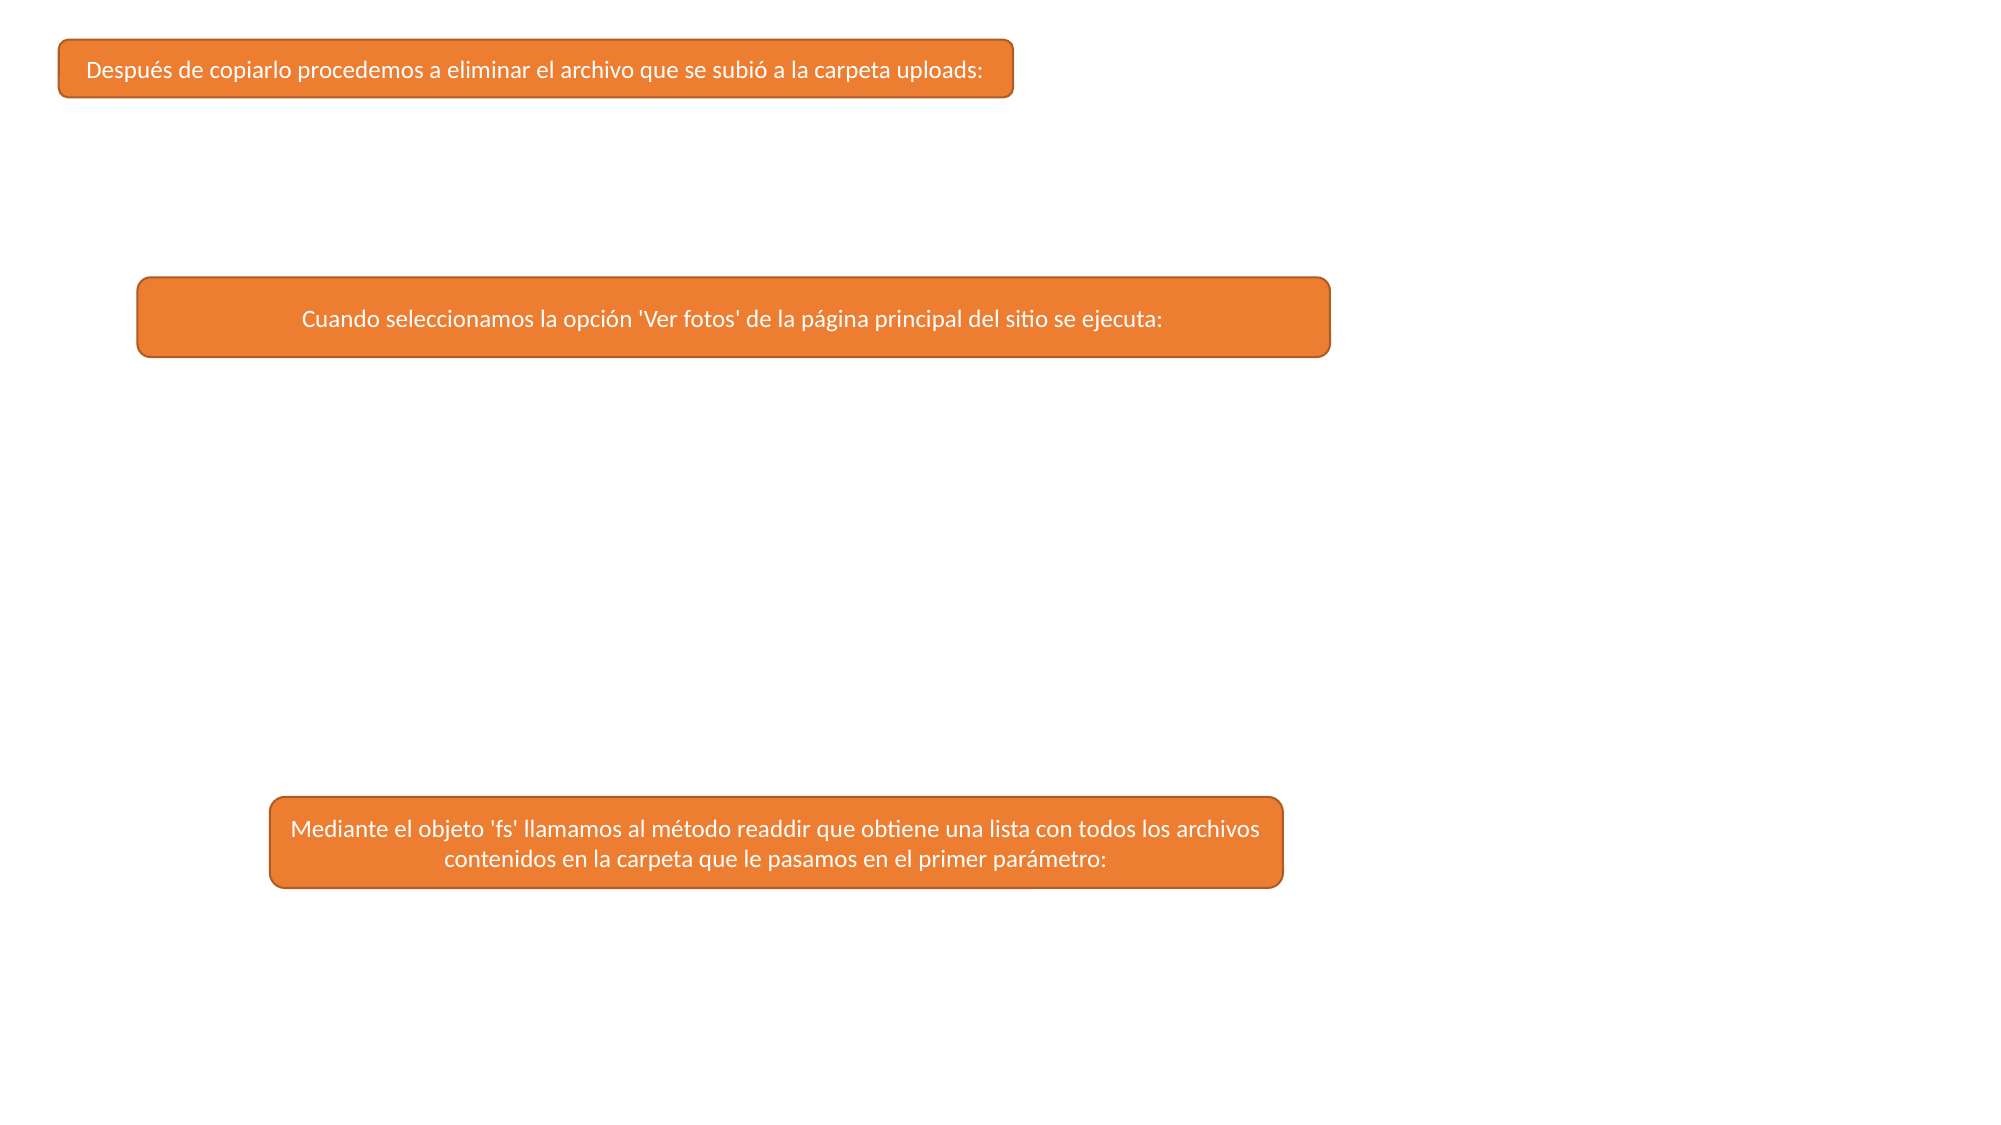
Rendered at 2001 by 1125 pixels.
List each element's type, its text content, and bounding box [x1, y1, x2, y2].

text_box Después de copiarlo procedemos a eliminar el archivo que se subió a la carpeta uploads: [58, 39, 1014, 98]
text_box Cuando seleccionamos la opción 'Ver fotos' de la página principal del sitio se ejecuta: [137, 277, 1330, 358]
text_box [137, 59, 1863, 278]
text_box Mediante el objeto 'fs' llamamos al método readdir que obtiene una lista con todos los archivos contenidos en la carpeta que le pasamos en el primer parámetro: [269, 796, 1283, 889]
text_box [137, 299, 1863, 1014]
